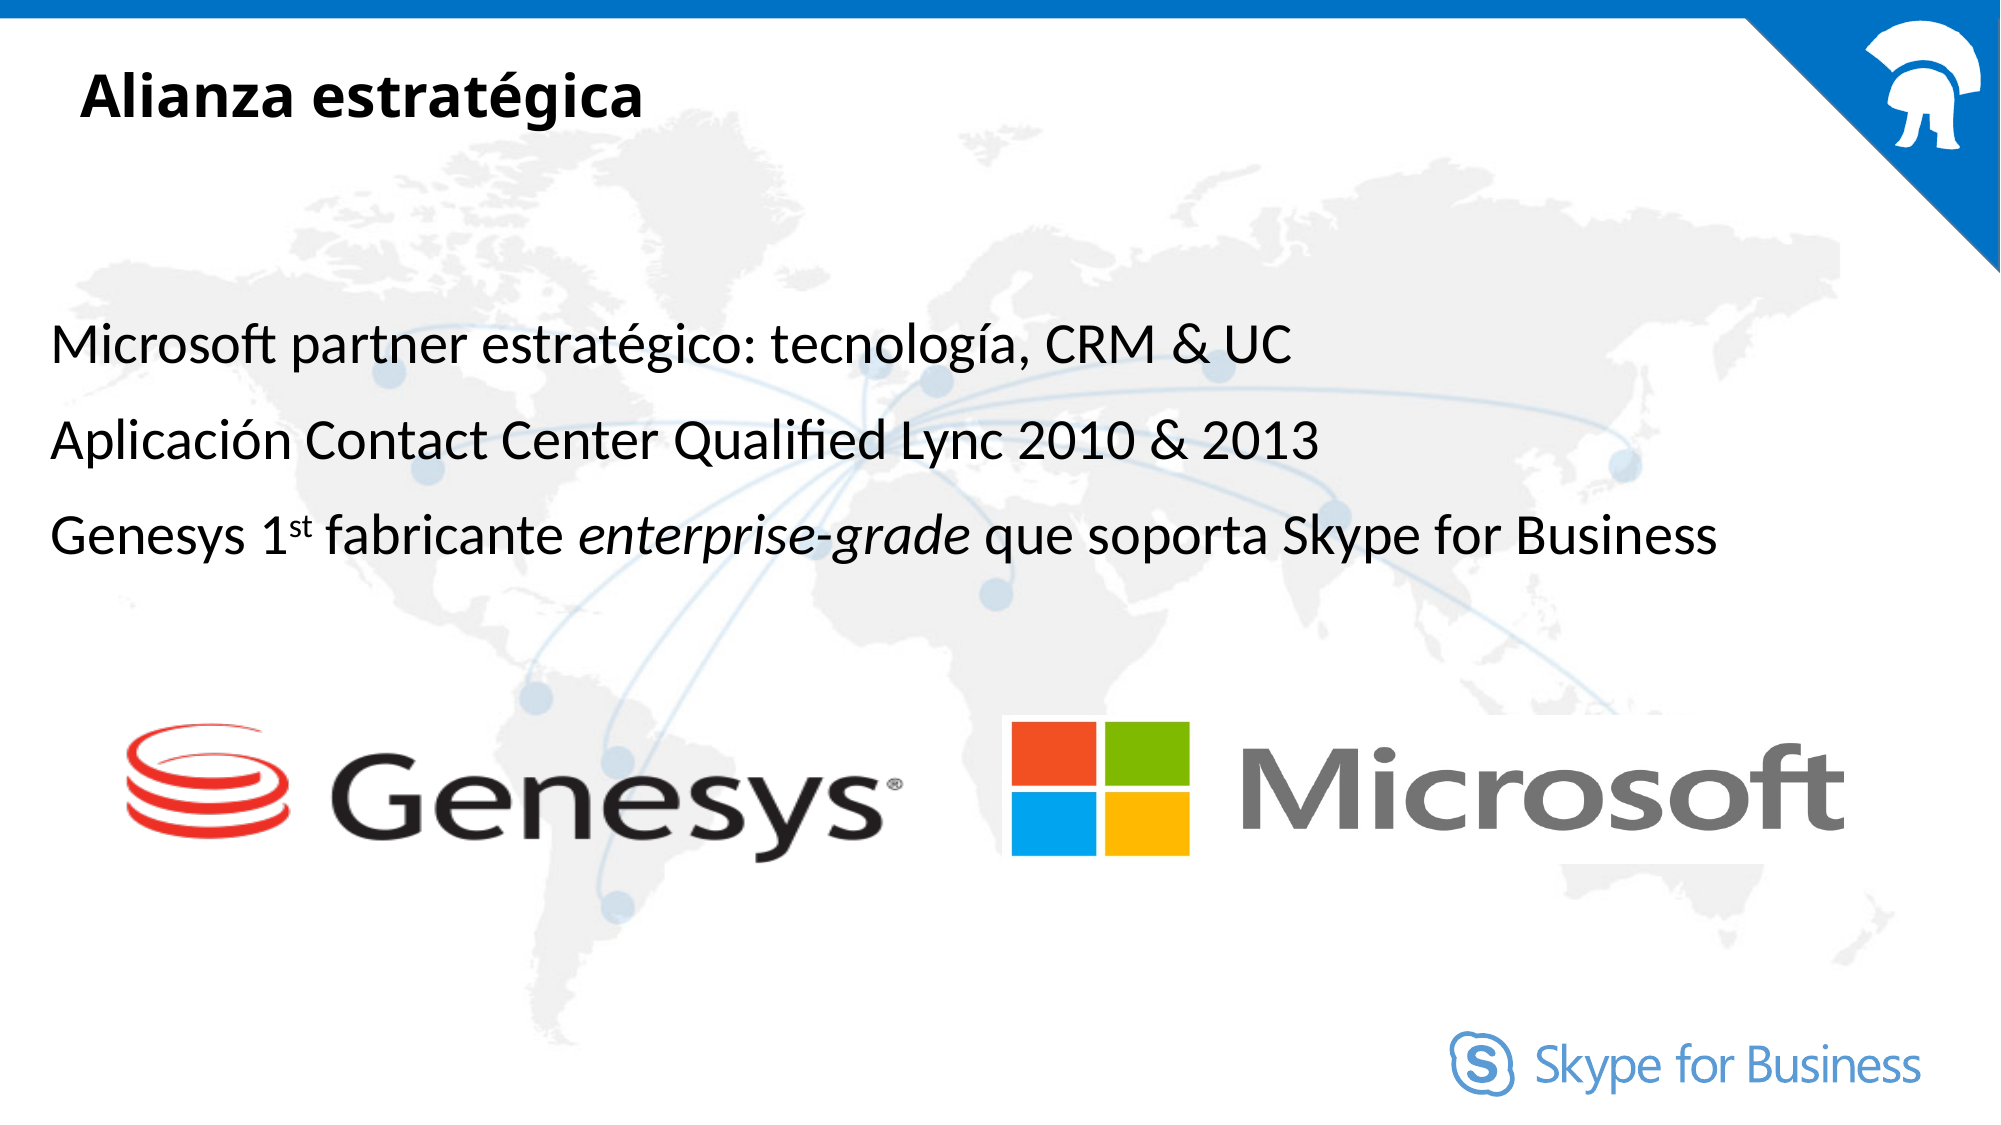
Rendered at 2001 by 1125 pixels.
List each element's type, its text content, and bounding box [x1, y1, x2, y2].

subtitle Microsoft partner estratégico: tecnología, CRM & UC Aplicación Contact Center Qualified Lync 2010 & 2013 Genesys 1st fabricante enterprise-grade que soporta Skype for Business [35, 297, 1809, 570]
text_box [1584, 1056, 1610, 1095]
text_box [1562, 1043, 1584, 1083]
text_box [1675, 1043, 1692, 1083]
text_box [1536, 1044, 1559, 1083]
picture [0, 0, 2001, 1125]
text_box [1903, 1055, 1921, 1083]
text_box [1823, 1056, 1828, 1083]
text_box [1832, 1055, 1855, 1083]
text_box [1775, 1056, 1798, 1083]
title Alianza estratégica [0, 30, 726, 161]
text_box [1691, 1055, 1718, 1083]
text_box [1449, 1031, 1515, 1097]
text_box [1822, 1044, 1829, 1050]
text_box [1883, 1055, 1901, 1083]
text_box [1801, 1055, 1819, 1083]
text_box [1720, 1055, 1735, 1083]
text_box [1749, 1045, 1772, 1083]
text_box [1611, 1055, 1636, 1095]
text_box [1637, 1055, 1661, 1083]
text_box [1857, 1055, 1881, 1083]
